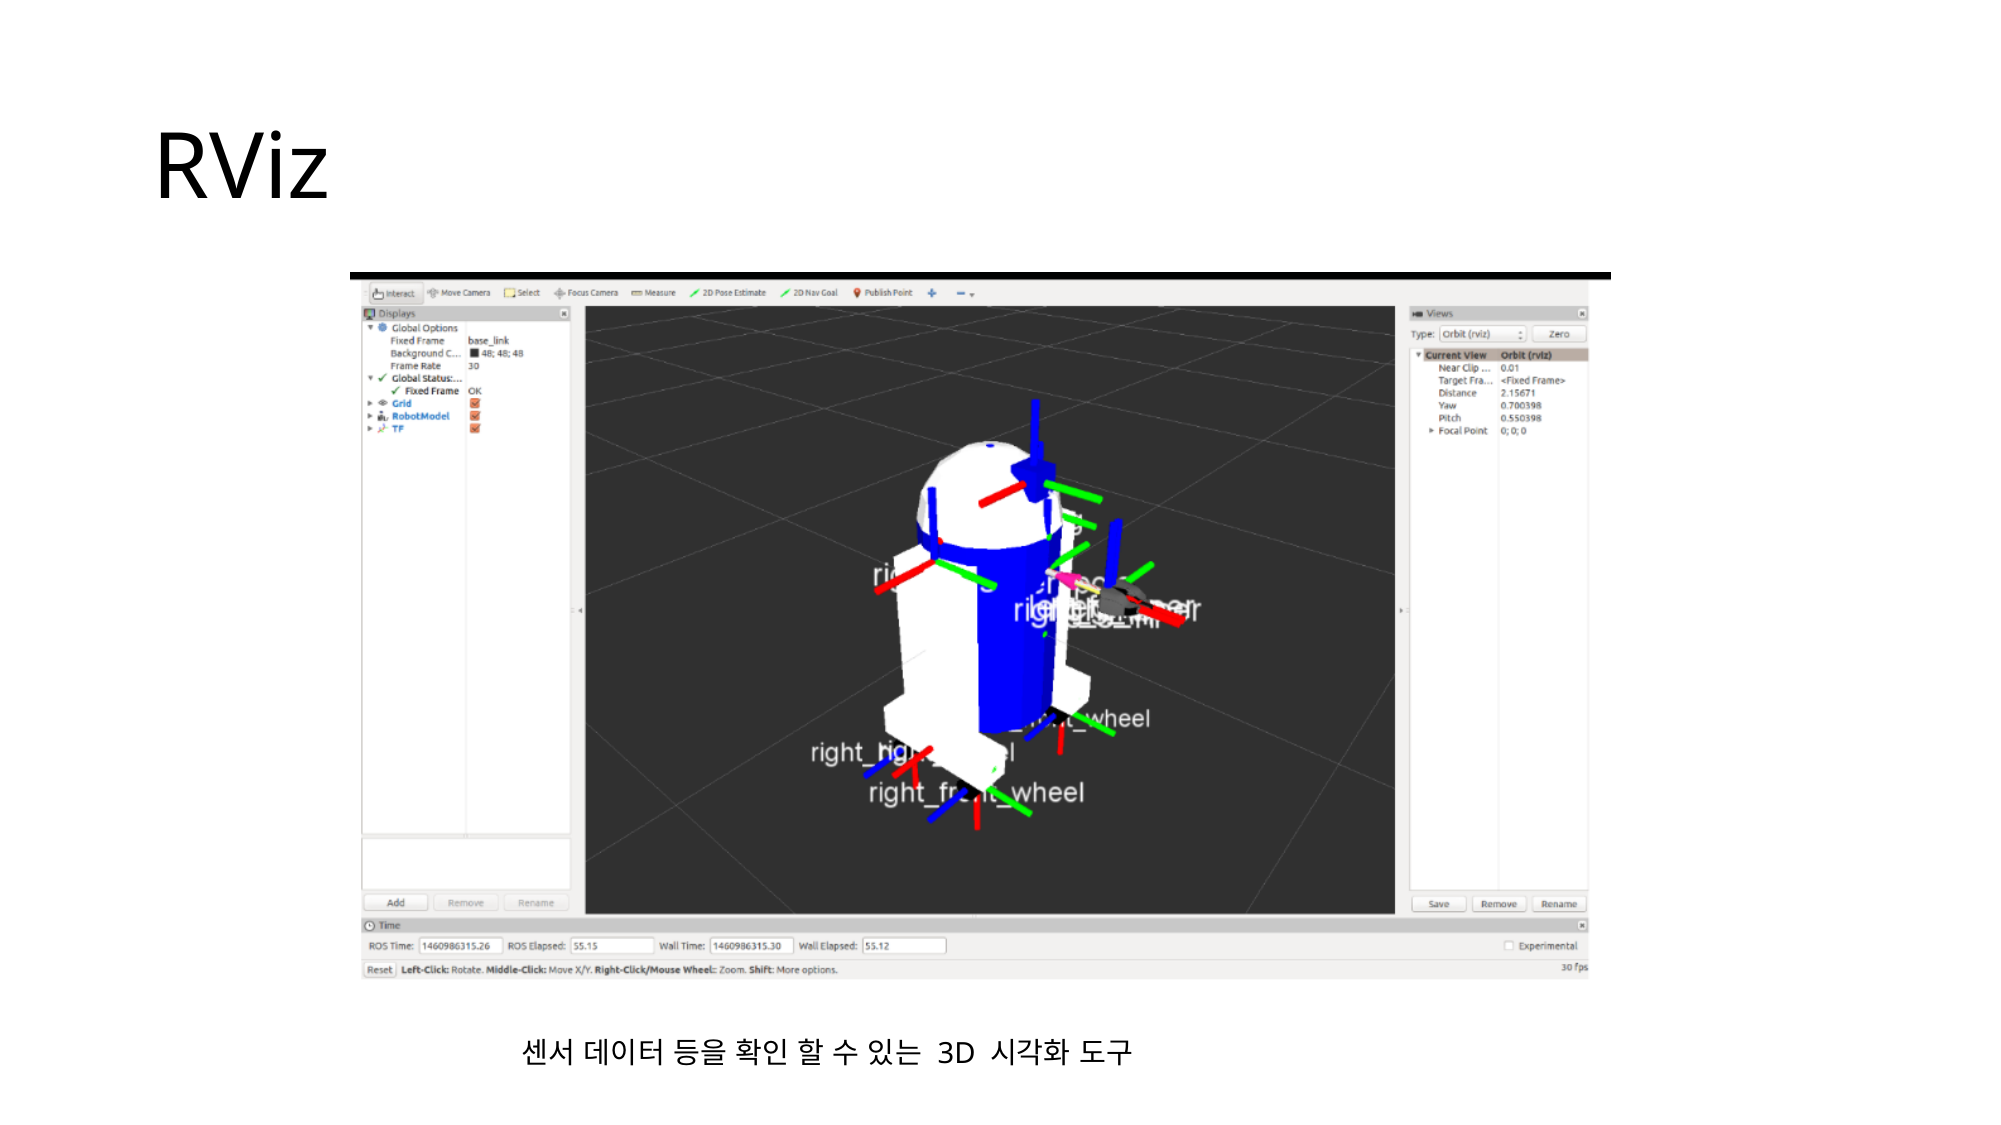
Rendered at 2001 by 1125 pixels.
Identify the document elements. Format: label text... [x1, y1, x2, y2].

text_box 센서 데이터 등을 확인 할 수 있는 3D 시각화 도구 [507, 1026, 1454, 1077]
title RViz [137, 59, 1863, 278]
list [350, 272, 1611, 987]
